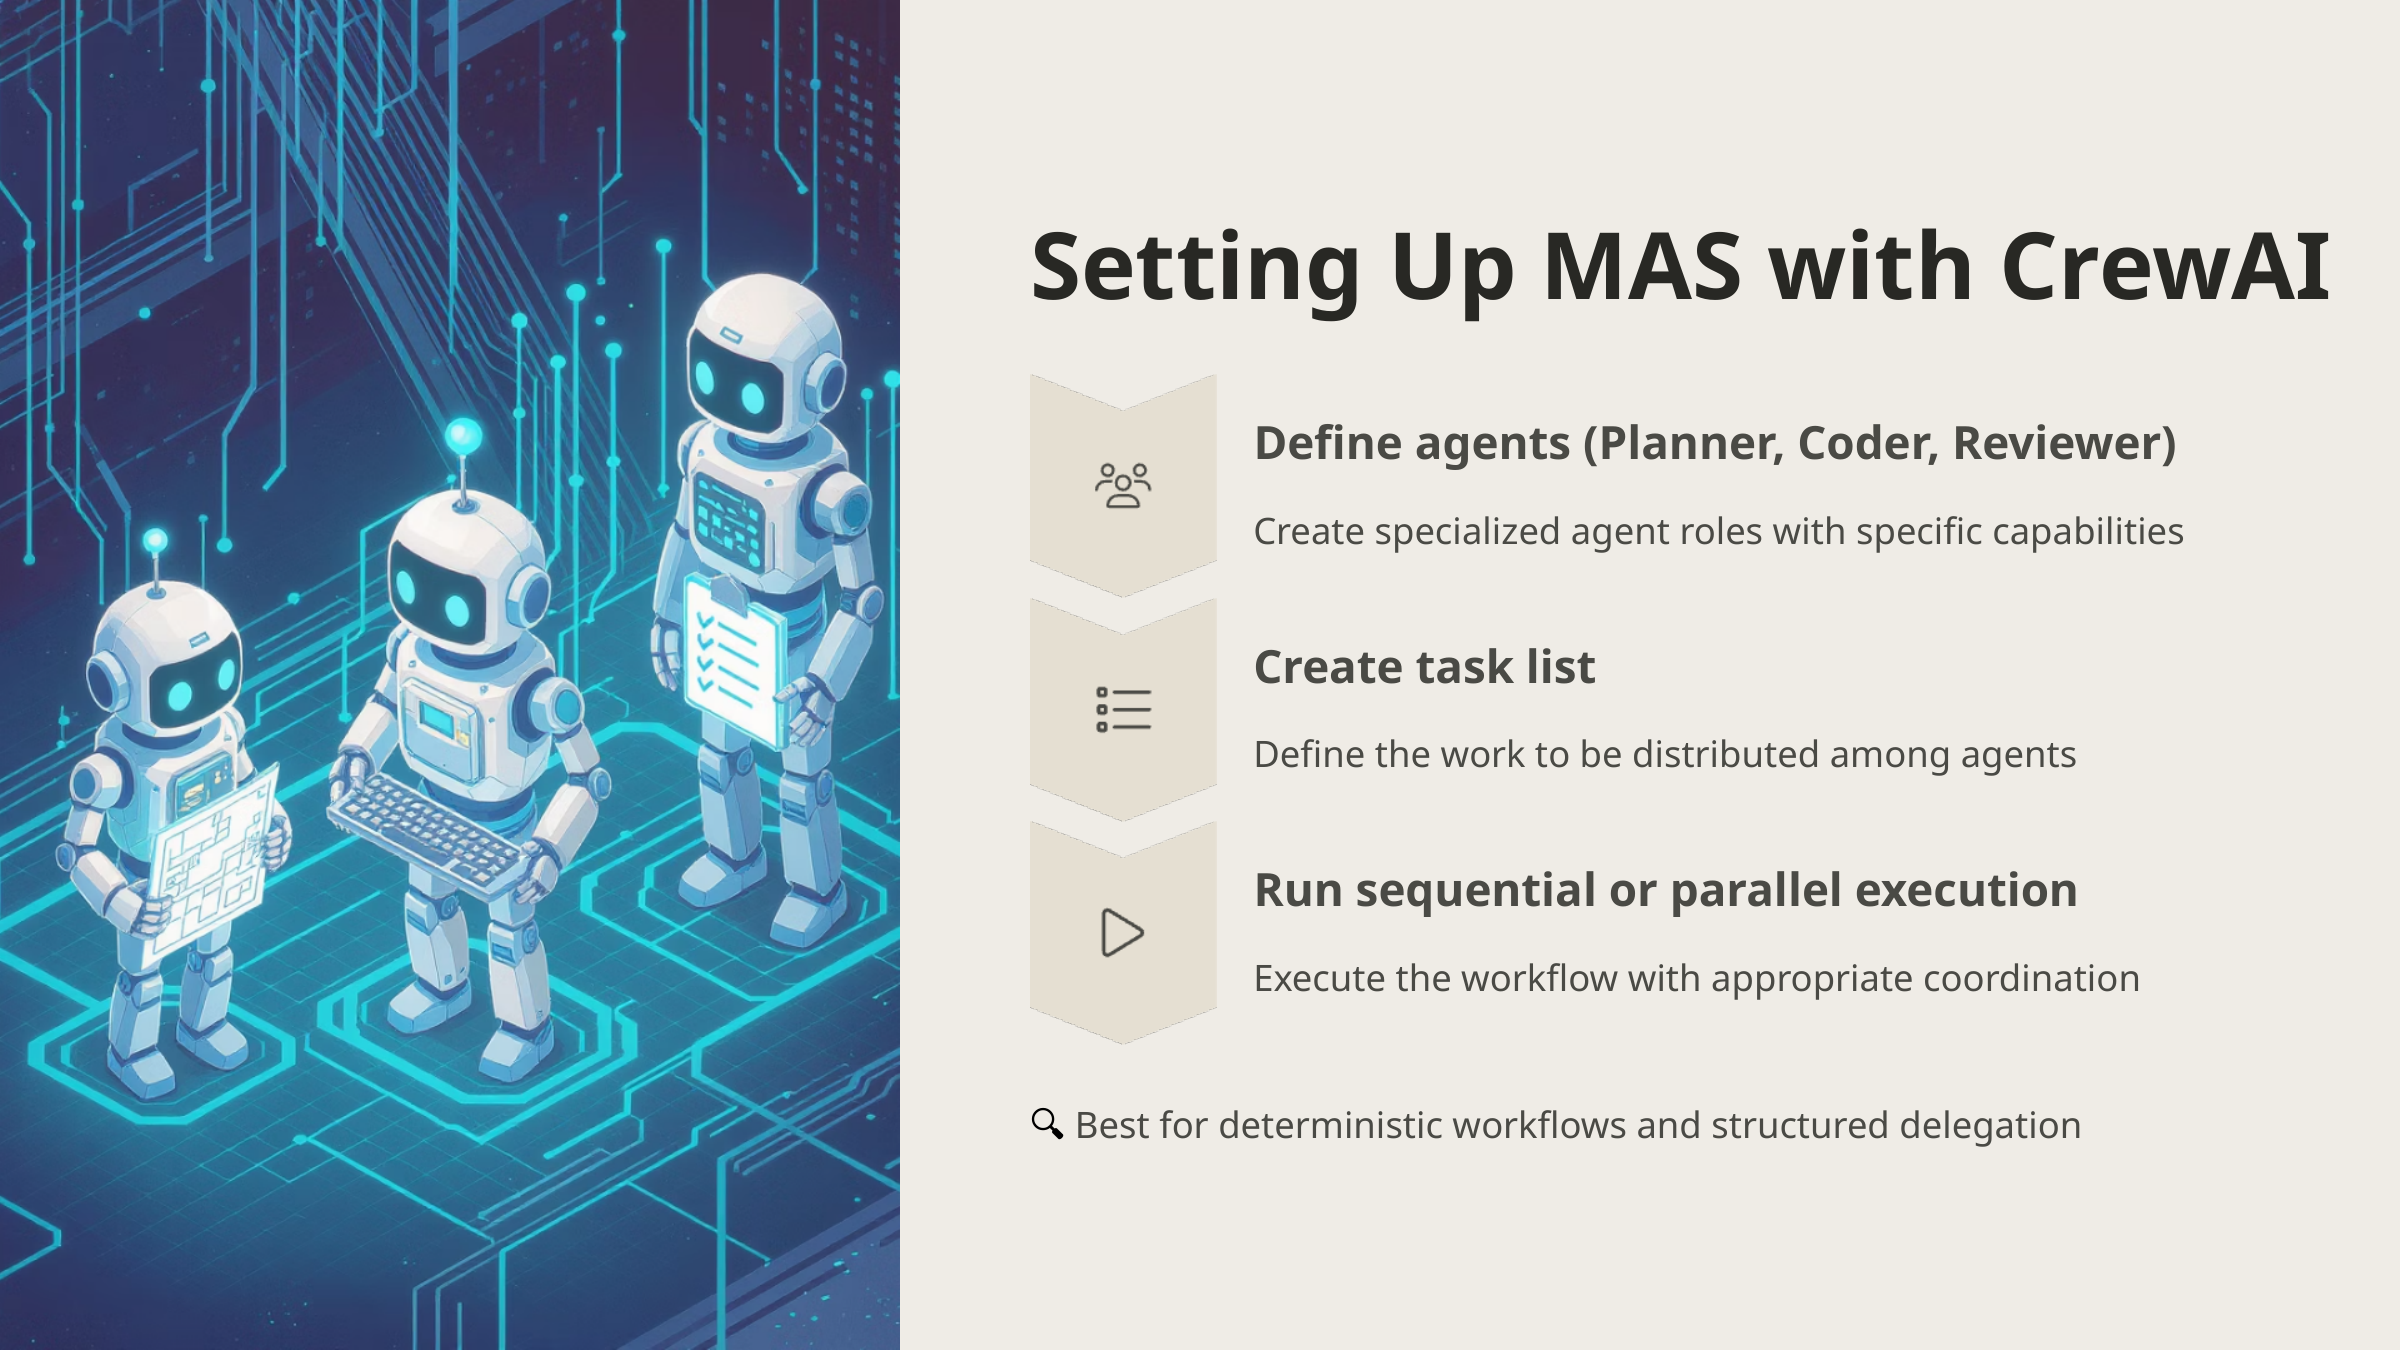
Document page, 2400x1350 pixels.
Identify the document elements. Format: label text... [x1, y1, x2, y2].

text_box Define the work to be distributed among agents [1253, 715, 2270, 776]
picture [0, 0, 900, 1350]
text_box Create task list [1253, 635, 1719, 694]
text_box Execute the workflow with appropriate coordination [1253, 938, 2270, 999]
picture [1030, 374, 1217, 1045]
text_box Define agents (Planner, Coder, Reviewer) [1253, 411, 2098, 471]
text_box 🔍 Best for deterministic workflows and structured delegation [1030, 1086, 2270, 1148]
text_box Setting Up MAS with CrewAI [1030, 202, 2230, 320]
text_box Create specialized agent roles with specific capabilities [1253, 492, 2270, 552]
text_box Run sequential or parallel execution [1253, 858, 1995, 917]
